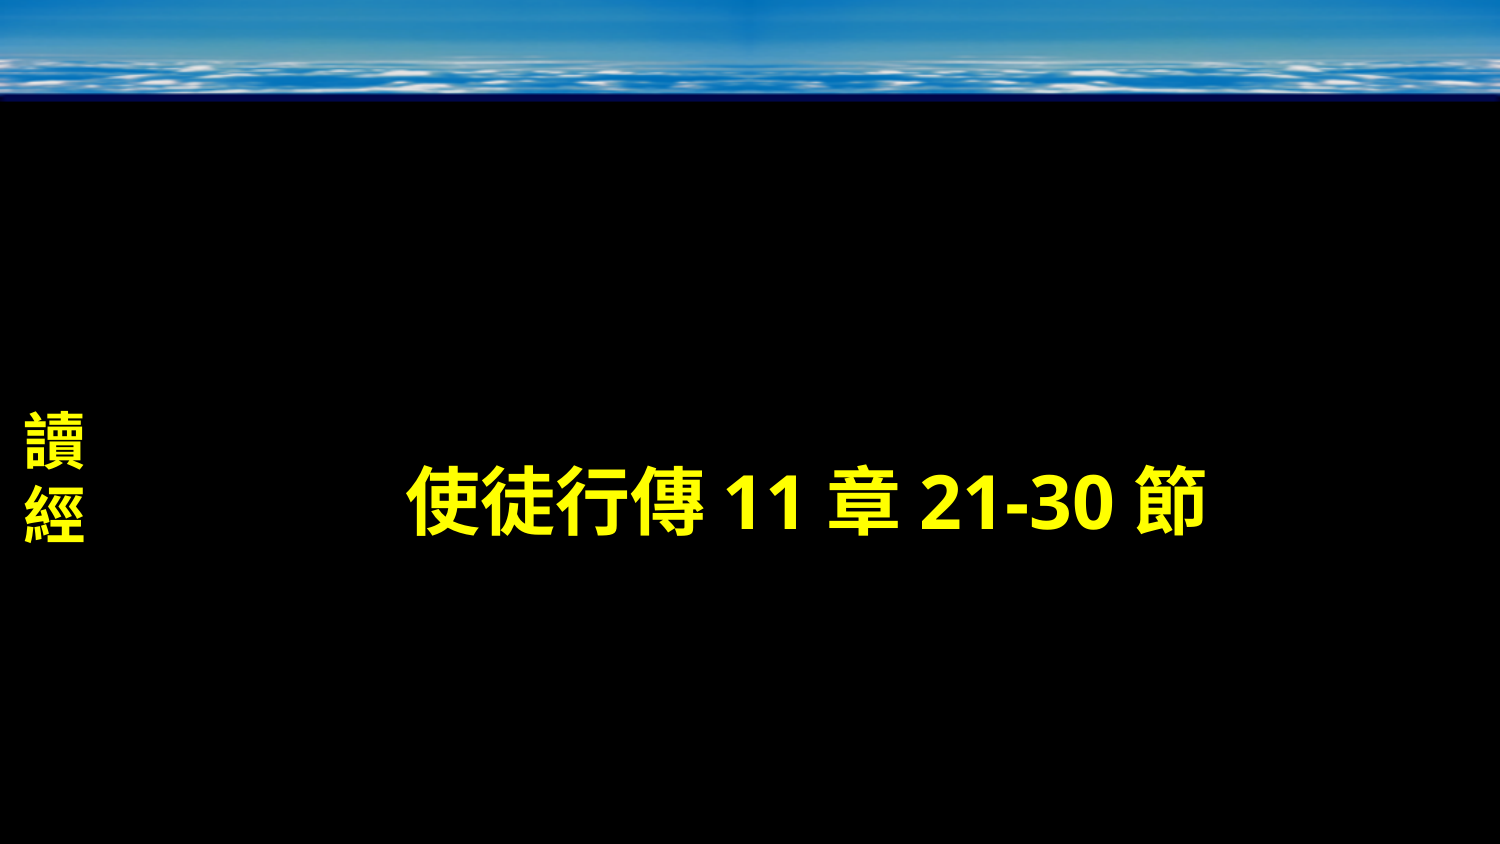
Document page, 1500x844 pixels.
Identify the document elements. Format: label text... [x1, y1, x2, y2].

text_box 讀經 [0, 394, 110, 559]
text_box 使徒行傳11章21-30節 [114, 401, 1500, 552]
picture [0, 0, 1500, 844]
